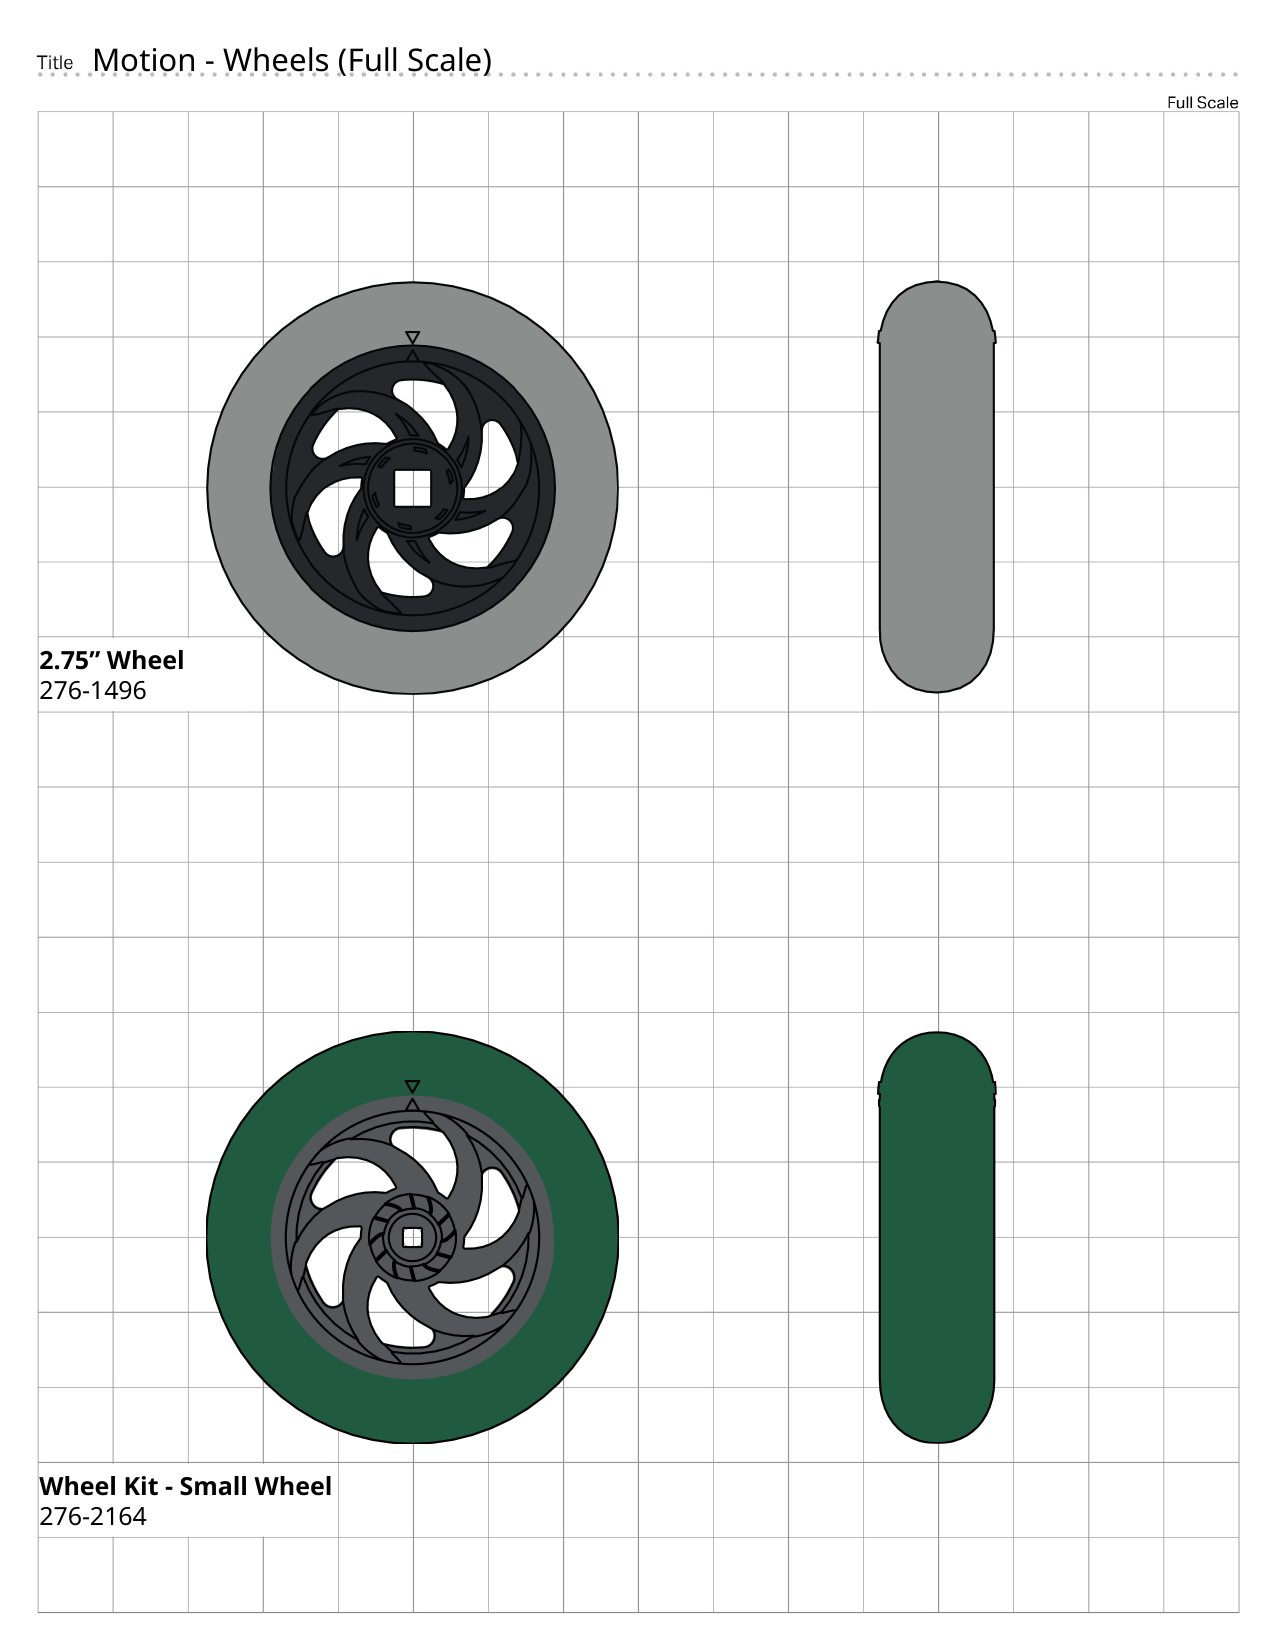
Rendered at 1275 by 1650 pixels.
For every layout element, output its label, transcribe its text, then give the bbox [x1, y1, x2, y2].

picture [0, 0, 1275, 1650]
text_box 2.75” Wheel 276-1496 [39, 638, 250, 712]
title Motion - Wheels (Full Scale) [92, 40, 1241, 75]
text_box Wheel Kit - Small Wheel 276-2164 [39, 1463, 333, 1537]
